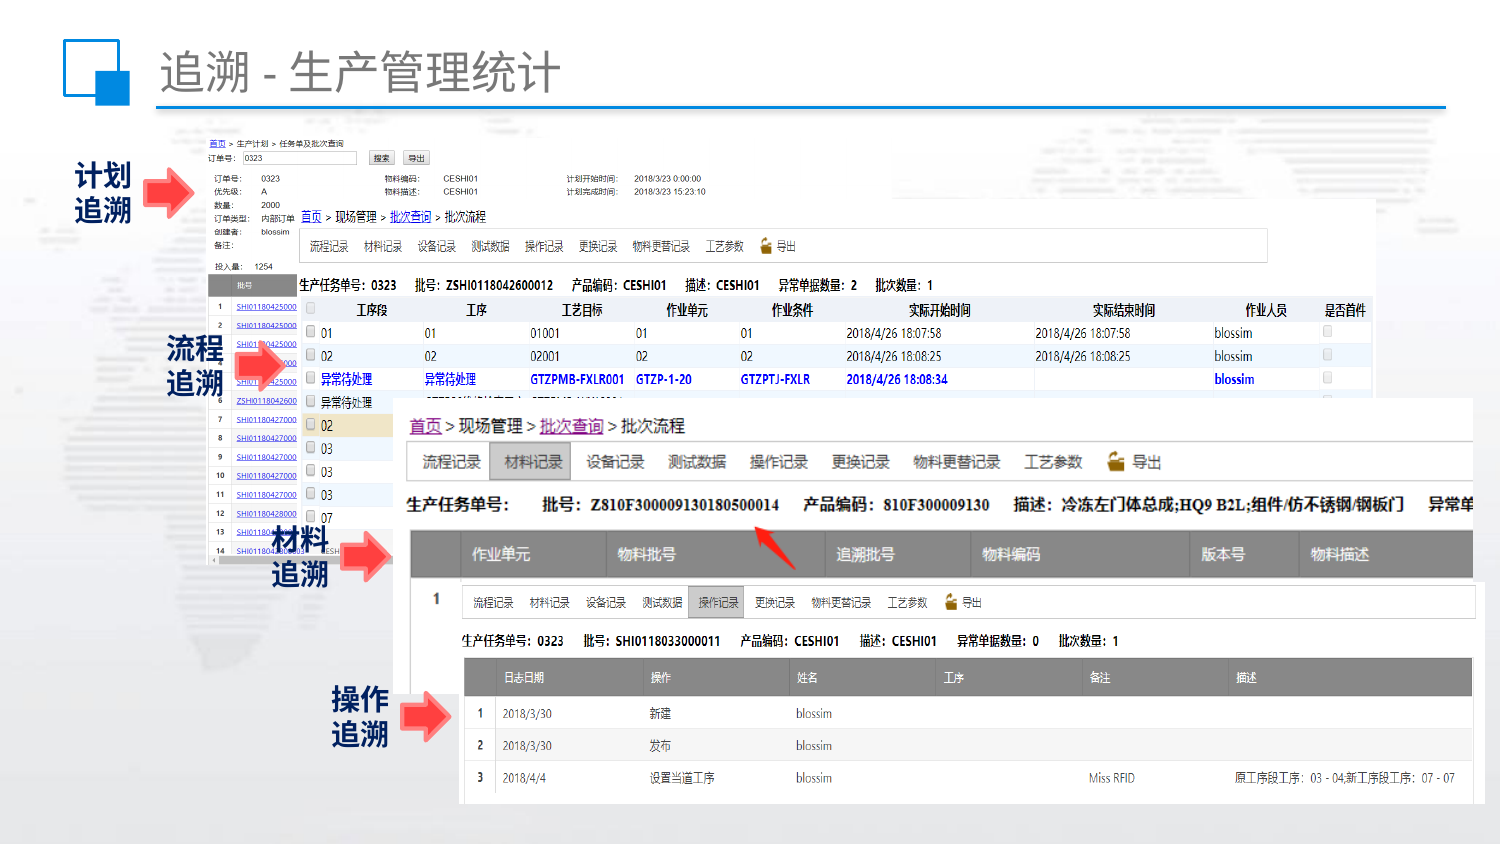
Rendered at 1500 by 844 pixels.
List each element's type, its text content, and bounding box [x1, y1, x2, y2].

title 追溯-生产管理统计 [148, 43, 1117, 99]
picture [0, 3, 1500, 844]
text_box 材料 追溯 [256, 573, 346, 599]
text_box 操作 追溯 [316, 673, 406, 759]
text_box 流程 追溯 [151, 323, 201, 408]
text_box [149, 167, 195, 219]
text_box 计划 追溯 [60, 150, 149, 235]
text_box [406, 702, 452, 743]
text_box [363, 573, 377, 583]
